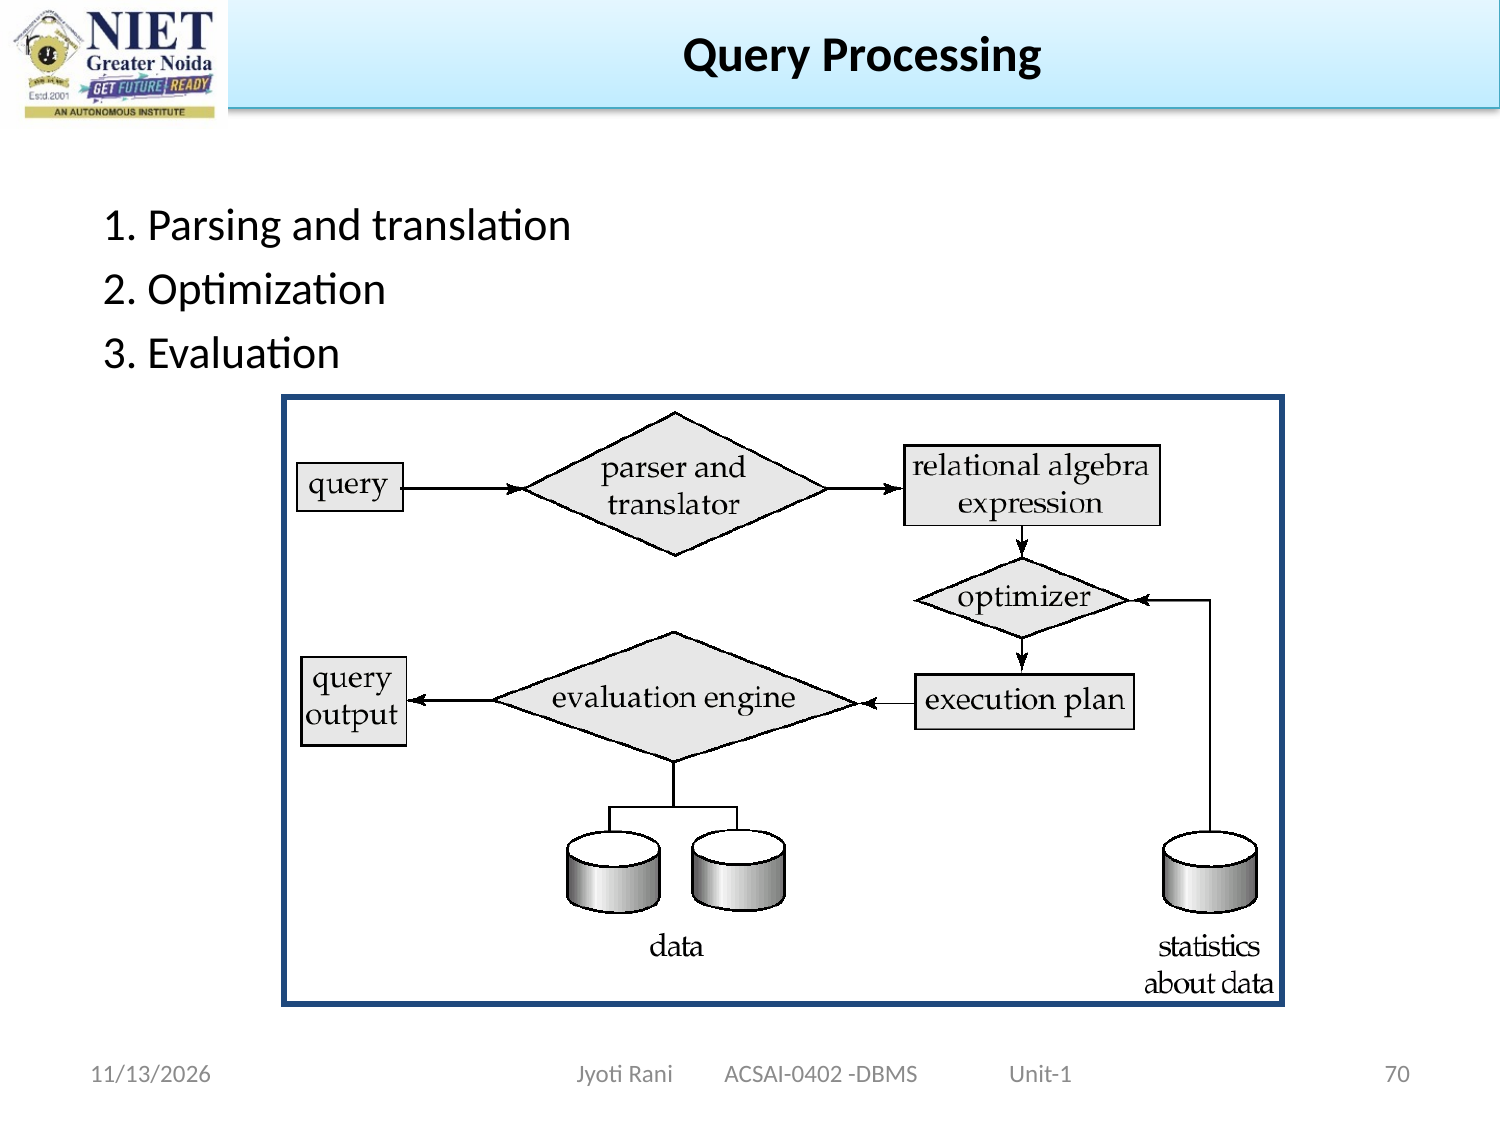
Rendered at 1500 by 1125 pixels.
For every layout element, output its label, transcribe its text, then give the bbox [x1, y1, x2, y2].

footer Jyoti Rani ACSAI-0402 -DBMS Unit-1 [412, 1042, 1074, 1103]
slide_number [75, 1042, 412, 1103]
list 1. Parsing and translation 2. Optimization 3. Evaluation [87, 187, 1438, 400]
text_box Query Processing [229, 0, 1500, 109]
picture [287, 399, 1280, 1001]
slide_number 70 [1074, 1042, 1425, 1103]
picture [0, 0, 228, 130]
